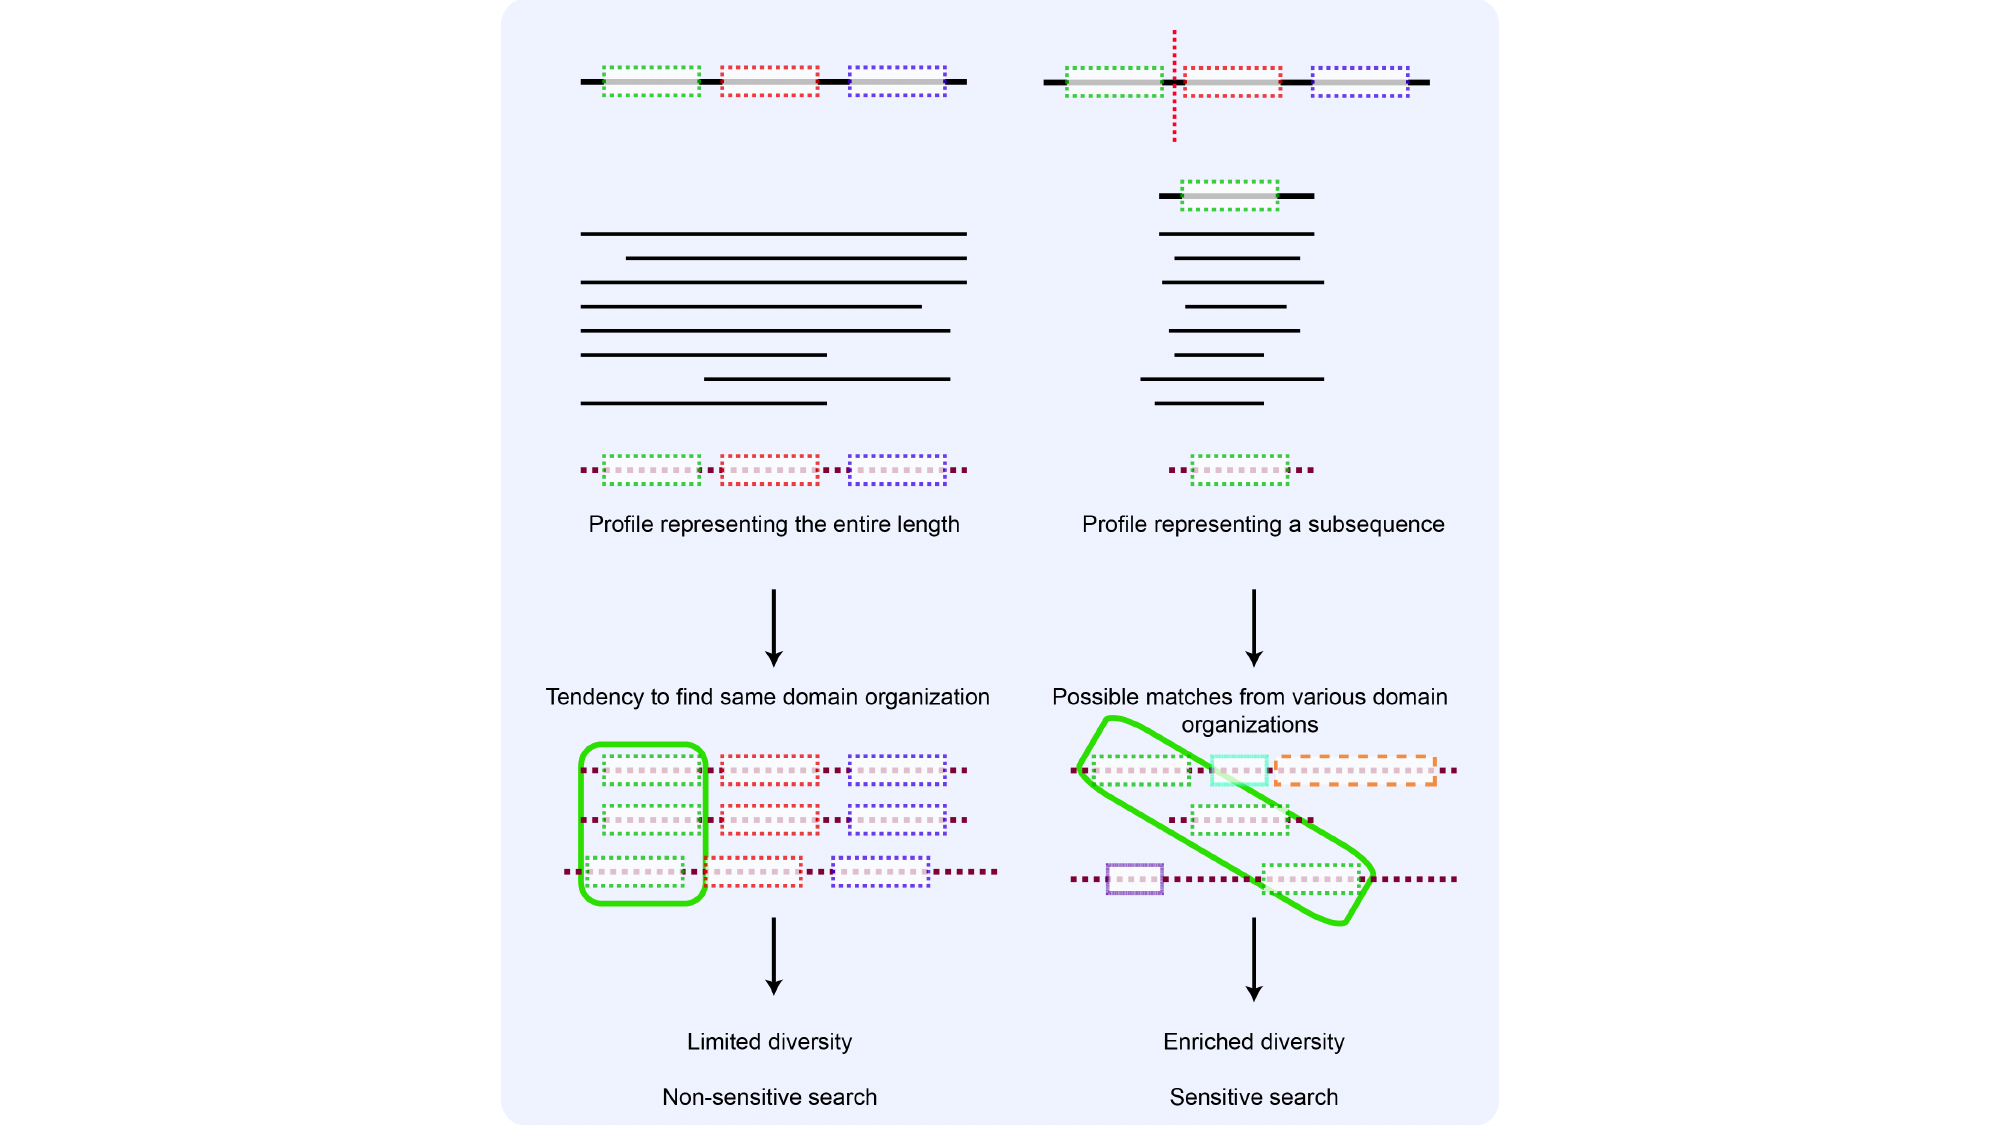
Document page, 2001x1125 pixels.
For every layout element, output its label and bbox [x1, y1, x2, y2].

picture [501, 0, 1499, 1125]
